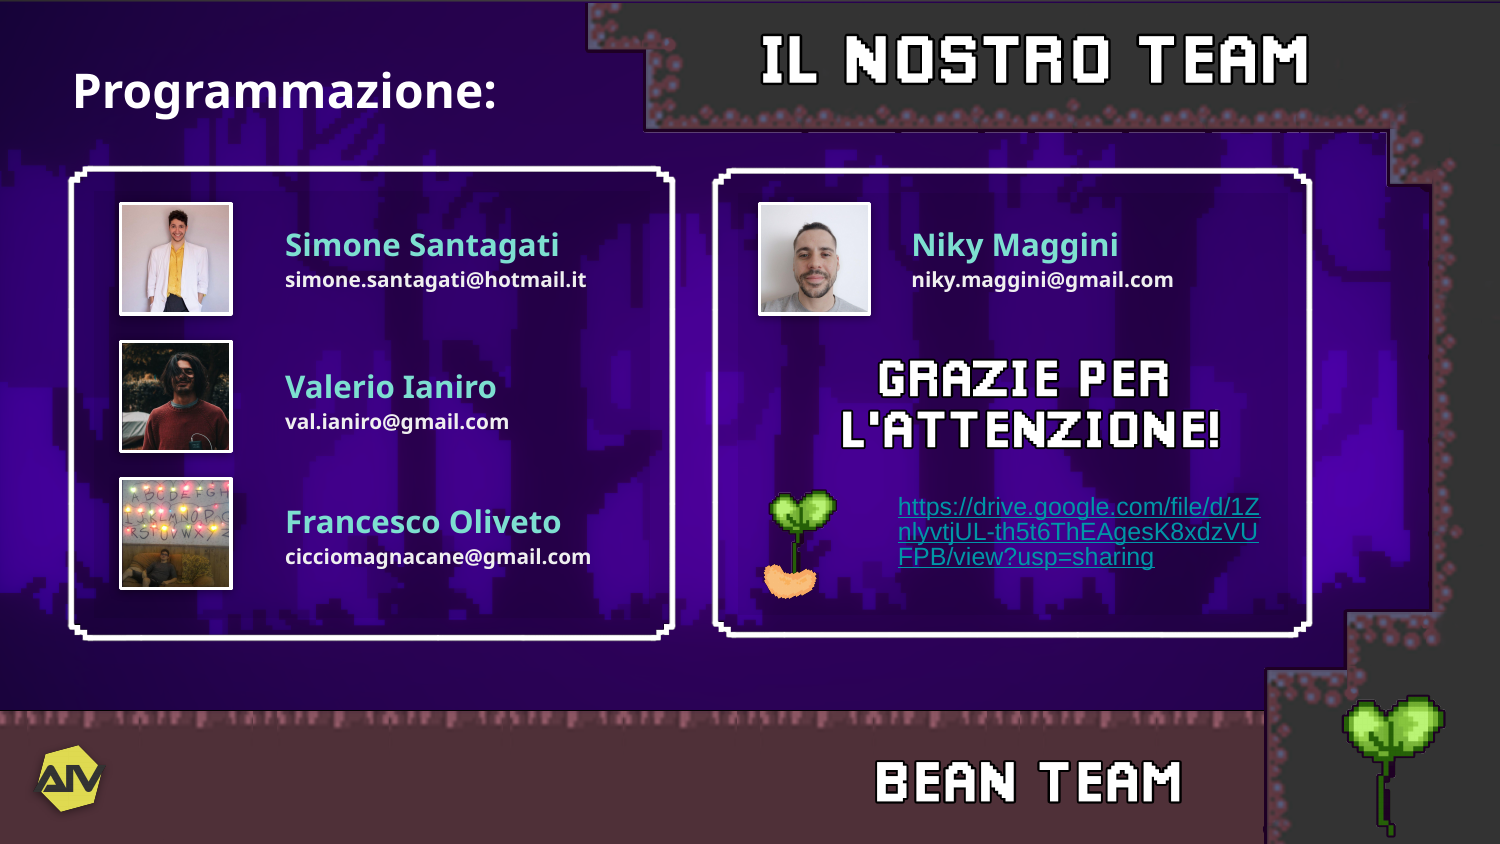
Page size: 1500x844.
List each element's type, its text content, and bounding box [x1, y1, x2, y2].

text_box Programmazione: [56, 37, 549, 134]
picture [0, 0, 1500, 844]
